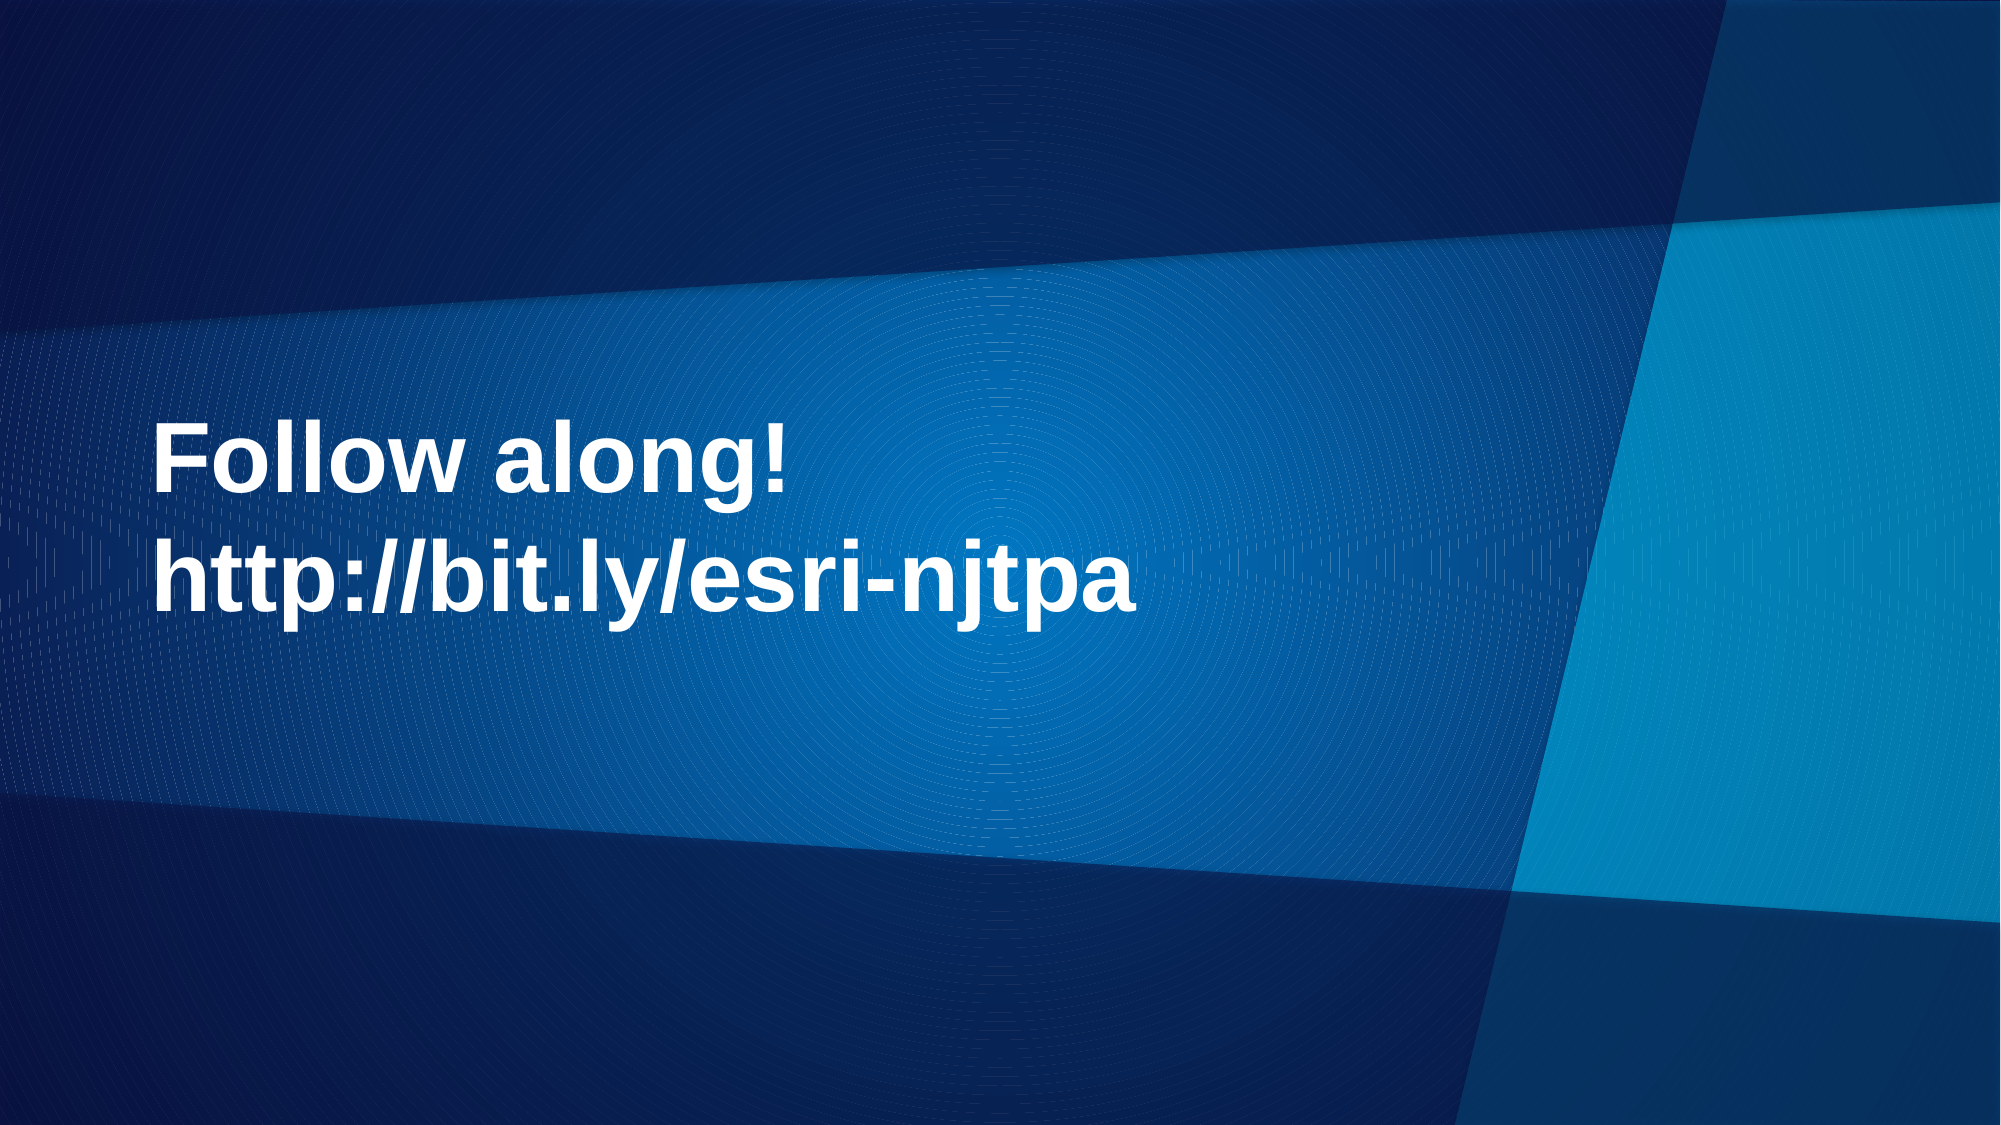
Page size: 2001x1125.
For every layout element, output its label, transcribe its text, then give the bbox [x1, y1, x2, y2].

title Follow along! http://bit.ly/esri-njtpa [150, 389, 1645, 632]
